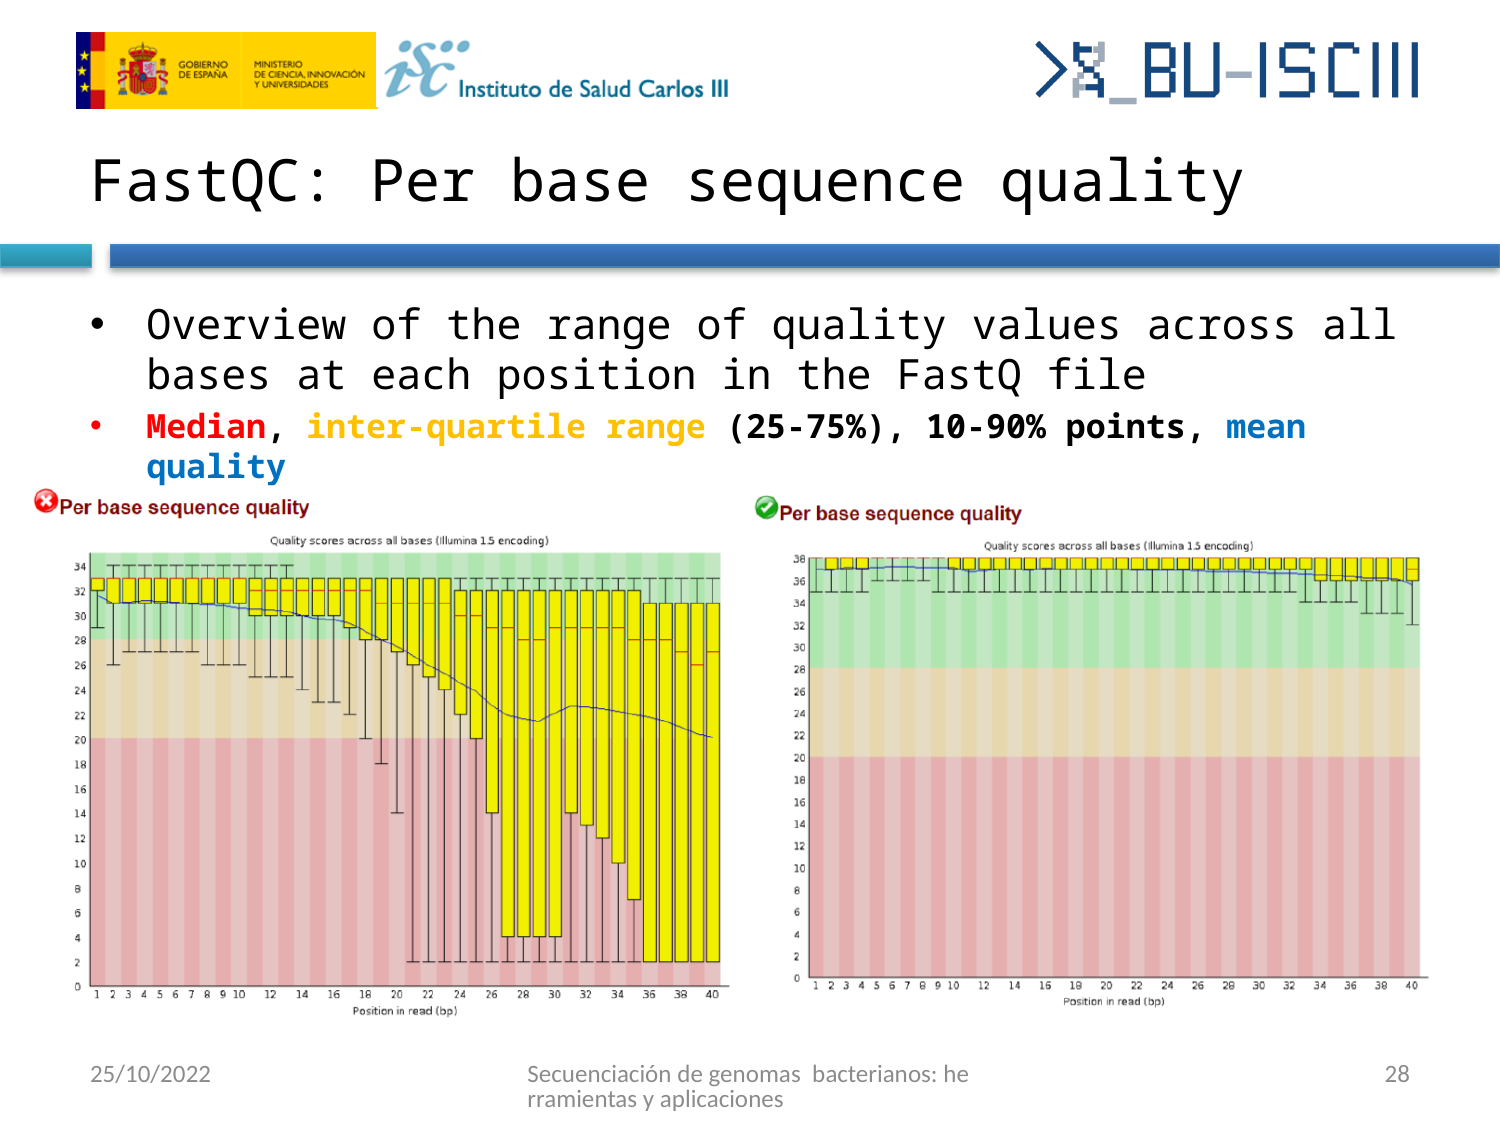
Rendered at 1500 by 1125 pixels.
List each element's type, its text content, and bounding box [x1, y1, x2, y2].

title FastQC: Per base sequence quality [75, 113, 1425, 244]
picture [1021, 0, 1436, 138]
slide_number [75, 1042, 425, 1103]
footer Secuenciación de genomas bacterianos: herramientas y aplicaciones [512, 1042, 988, 1103]
list Overview of the range of quality values across all bases at each position in the FastQ file Median, inter-quartile range (25-75%), 10-90% points, mean quality [75, 290, 1425, 982]
picture [749, 490, 1435, 1011]
picture [76, 32, 809, 109]
picture [29, 485, 737, 1029]
slide_number 28 [1074, 1042, 1425, 1103]
